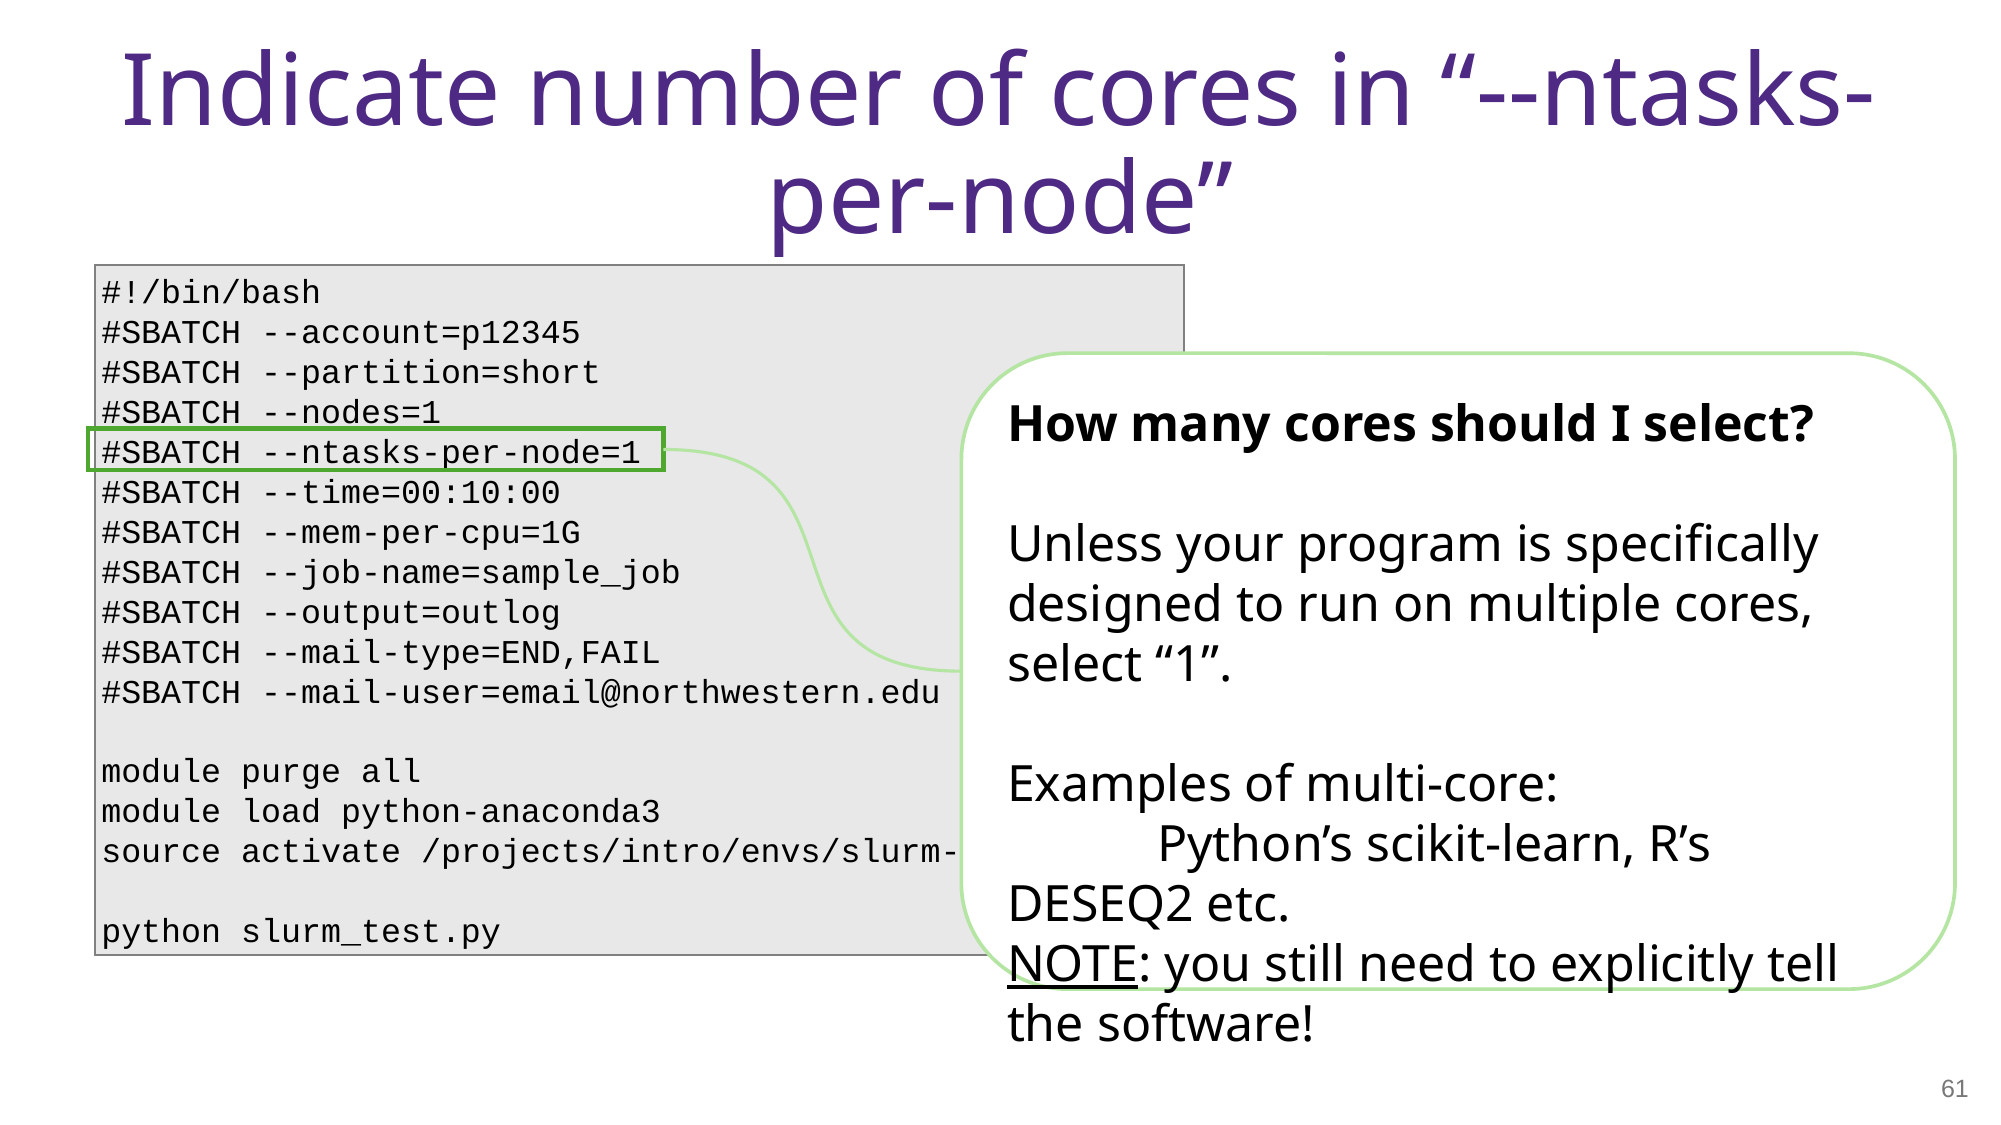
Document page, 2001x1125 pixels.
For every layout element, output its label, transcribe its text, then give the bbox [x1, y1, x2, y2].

text_box #!/bin/bash #SBATCH --account=p12345 #SBATCH --partition=short #SBATCH --nodes=1 #SBATCH --ntasks-per-node=1 #SBATCH --time=00:10:00 #SBATCH --mem-per-cpu=1G #SBATCH --job-name=sample_job #SBATCH --output=outlog #SBATCH --mail-type=END,FAIL #SBATCH --mail-user=email@northwestern.edu module purge all module load python-anaconda3 source activate /projects/intro/envs/slurm-py37-test python slurm_test.py [95, 264, 1185, 448]
text_box How many cores should I select? Unless your program is specifically designed to run on multiple cores, select “1”. Examples of multi-core: Python’s scikit-learn, R’s DESEQ2 etc. NOTE: you still need to explicitly tell the software! [960, 352, 1957, 991]
title Indicate number of cores in “--ntasks-per-node” [33, 22, 1967, 273]
text_box #!/bin/bash #SBATCH --account=p12345 #SBATCH --partition=short #SBATCH --nodes=1 #SBATCH --ntasks-per-node=1 #SBATCH --time=00:10:00 #SBATCH --mem-per-cpu=1G #SBATCH --job-name=sample_job #SBATCH --output=outlog #SBATCH --mail-type=END,FAIL #SBATCH --mail-user=email@northwestern.edu module purge all module load python-anaconda3 source activate /projects/intro/envs/slurm-py37-test python slurm_test.py [95, 471, 987, 955]
slide_number 61 [1517, 1057, 1984, 1118]
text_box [662, 448, 962, 672]
text_box [87, 428, 664, 471]
